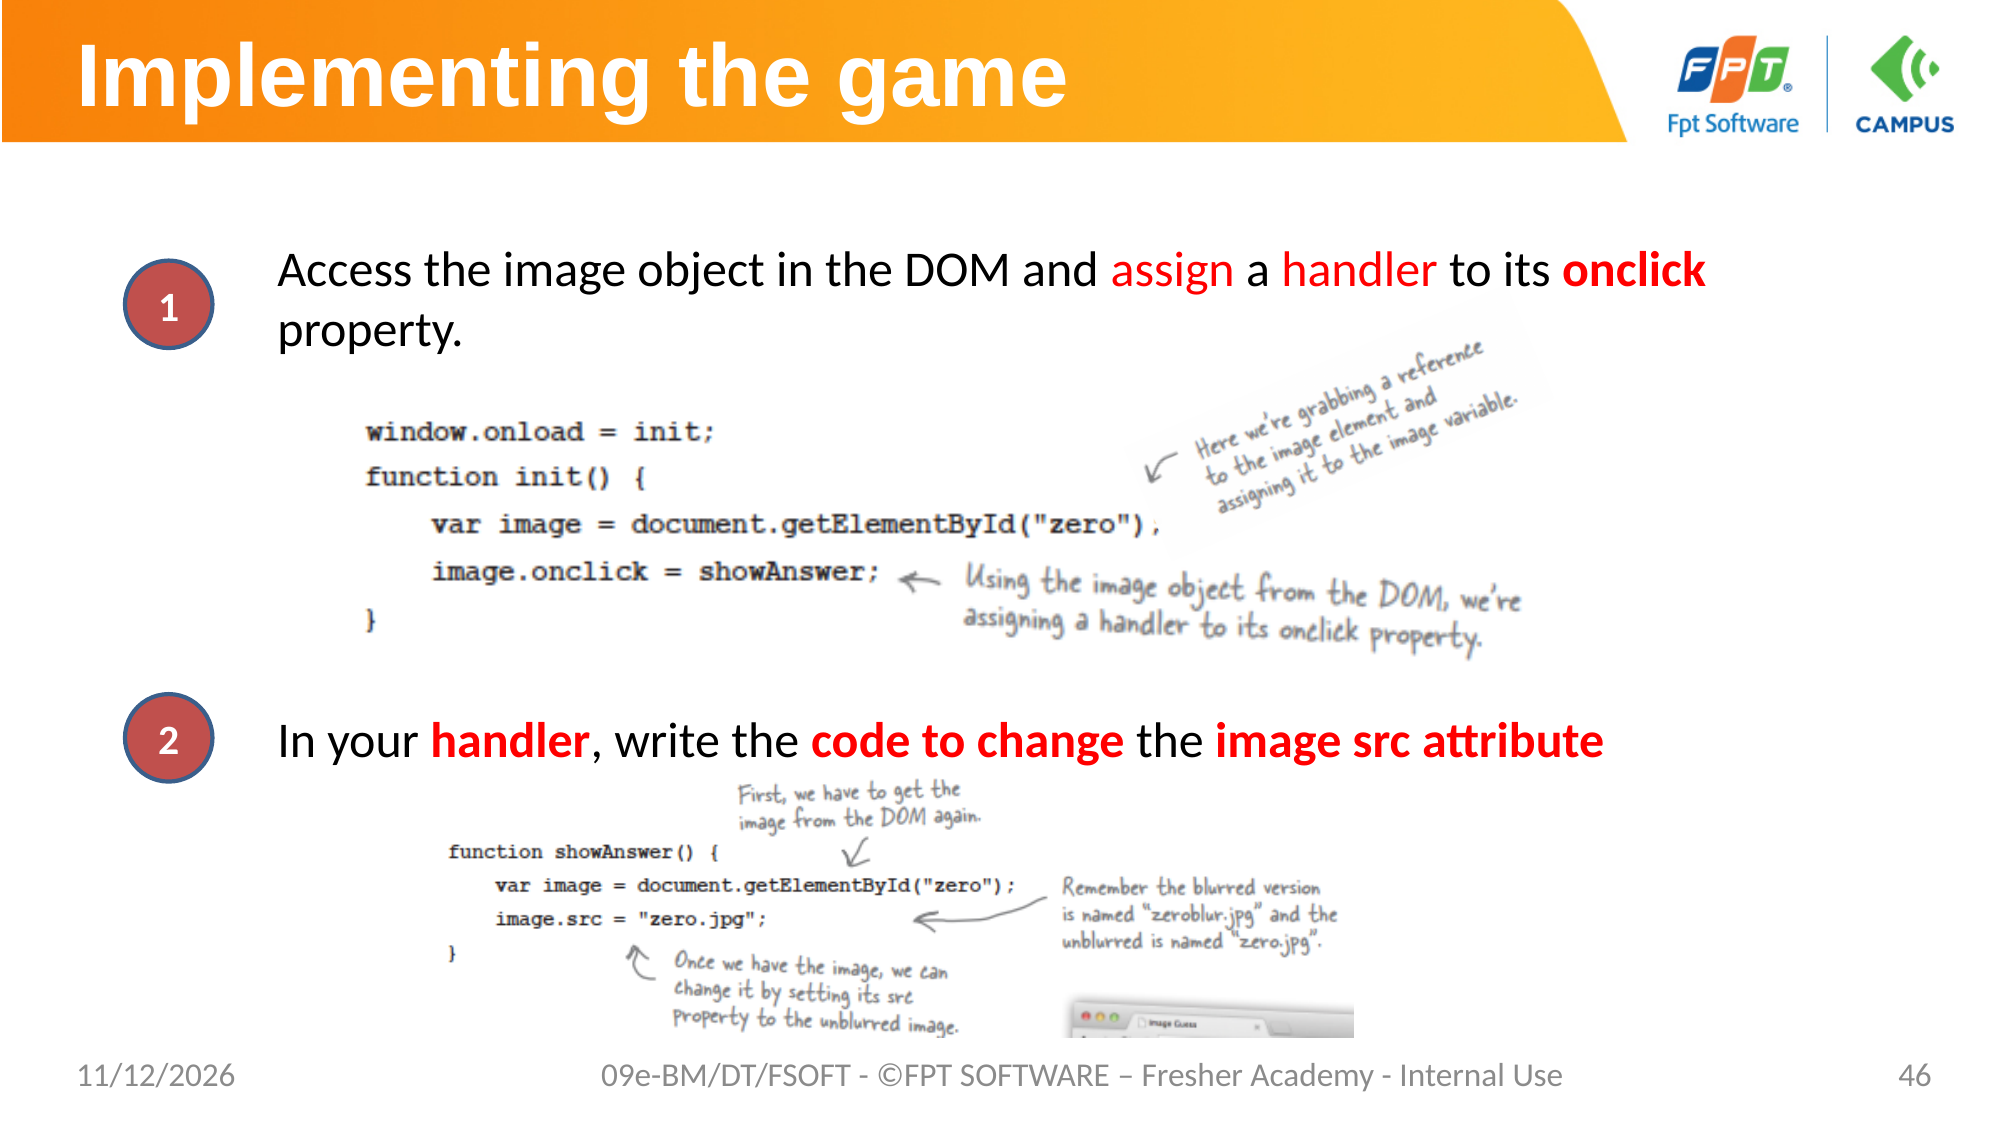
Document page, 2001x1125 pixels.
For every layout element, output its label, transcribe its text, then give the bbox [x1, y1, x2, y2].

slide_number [60, 1042, 360, 1103]
text_box 1 [122, 258, 215, 351]
text_box 2 [122, 691, 215, 784]
footer 09e-BM/DT/FSOFT - ©FPT SOFTWARE – Fresher Academy - Internal Use [385, 1042, 1780, 1103]
picture [2, 0, 1998, 1125]
text_box In your handler, write the code to change the image src attribute [262, 699, 1836, 775]
title Implementing the game [60, 0, 1567, 141]
text_box Access the image object in the DOM and assign a handler to its onclick property. [262, 228, 1857, 364]
slide_number 46 [1800, 1042, 1947, 1103]
